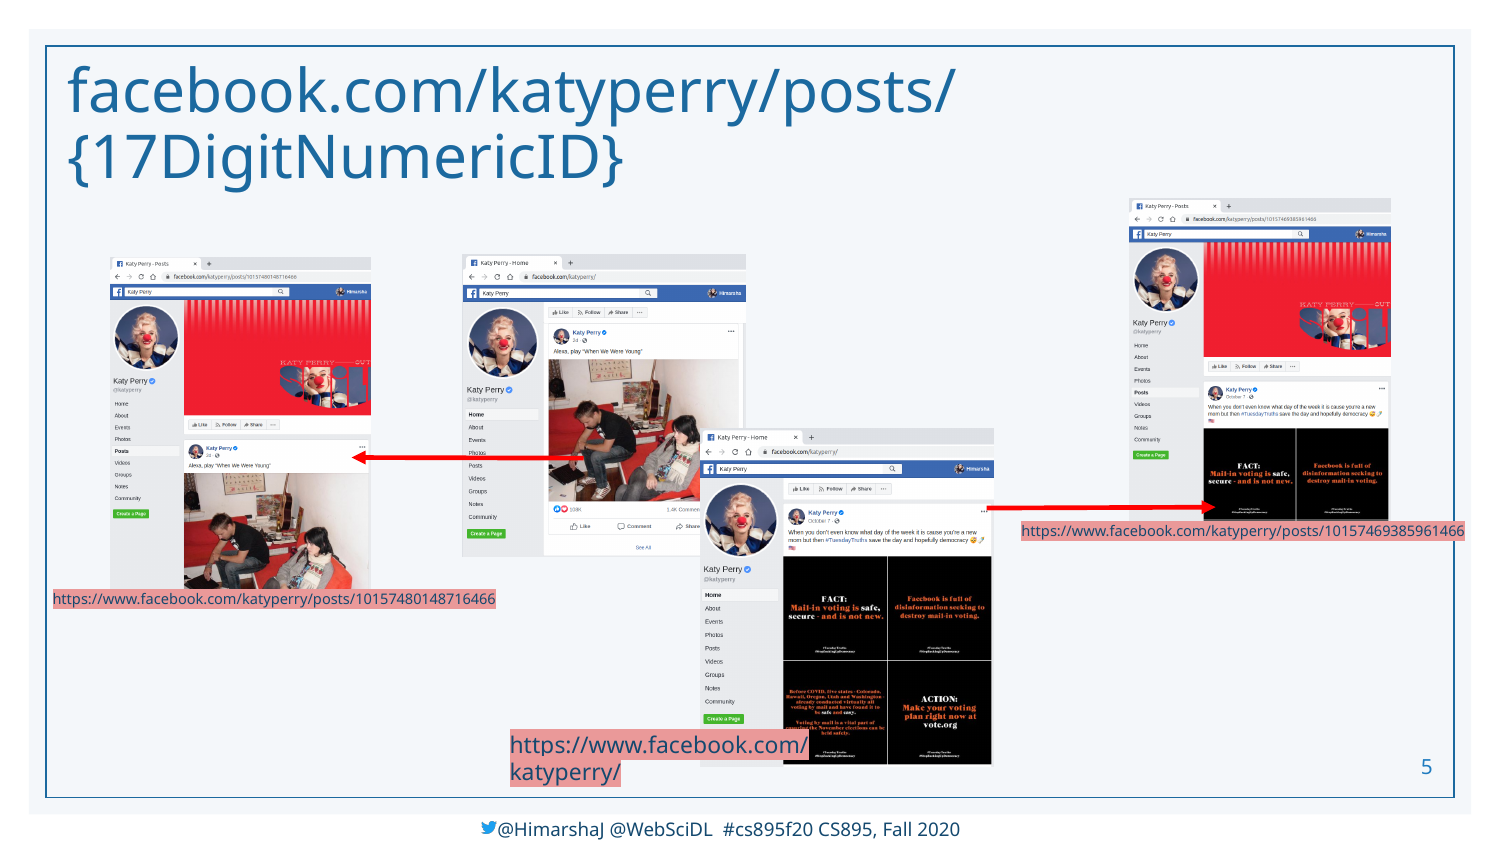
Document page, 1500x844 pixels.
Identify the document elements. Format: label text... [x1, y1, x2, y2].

slide_number ‹#› [1309, 720, 1444, 788]
picture [1129, 197, 1391, 532]
text_box https://www.facebook.com/katyperry/posts/10157469385961466 [1006, 507, 1500, 597]
title facebook.com/katyperry/posts/{17DigitNumericID} [56, 41, 1452, 211]
picture [109, 256, 371, 596]
picture [481, 821, 497, 834]
text_box https://www.facebook.com/katyperry/posts/10157480148716466 [37, 574, 695, 642]
text_box https://www.facebook.com/katyperry/ [494, 715, 912, 783]
picture [461, 253, 995, 767]
